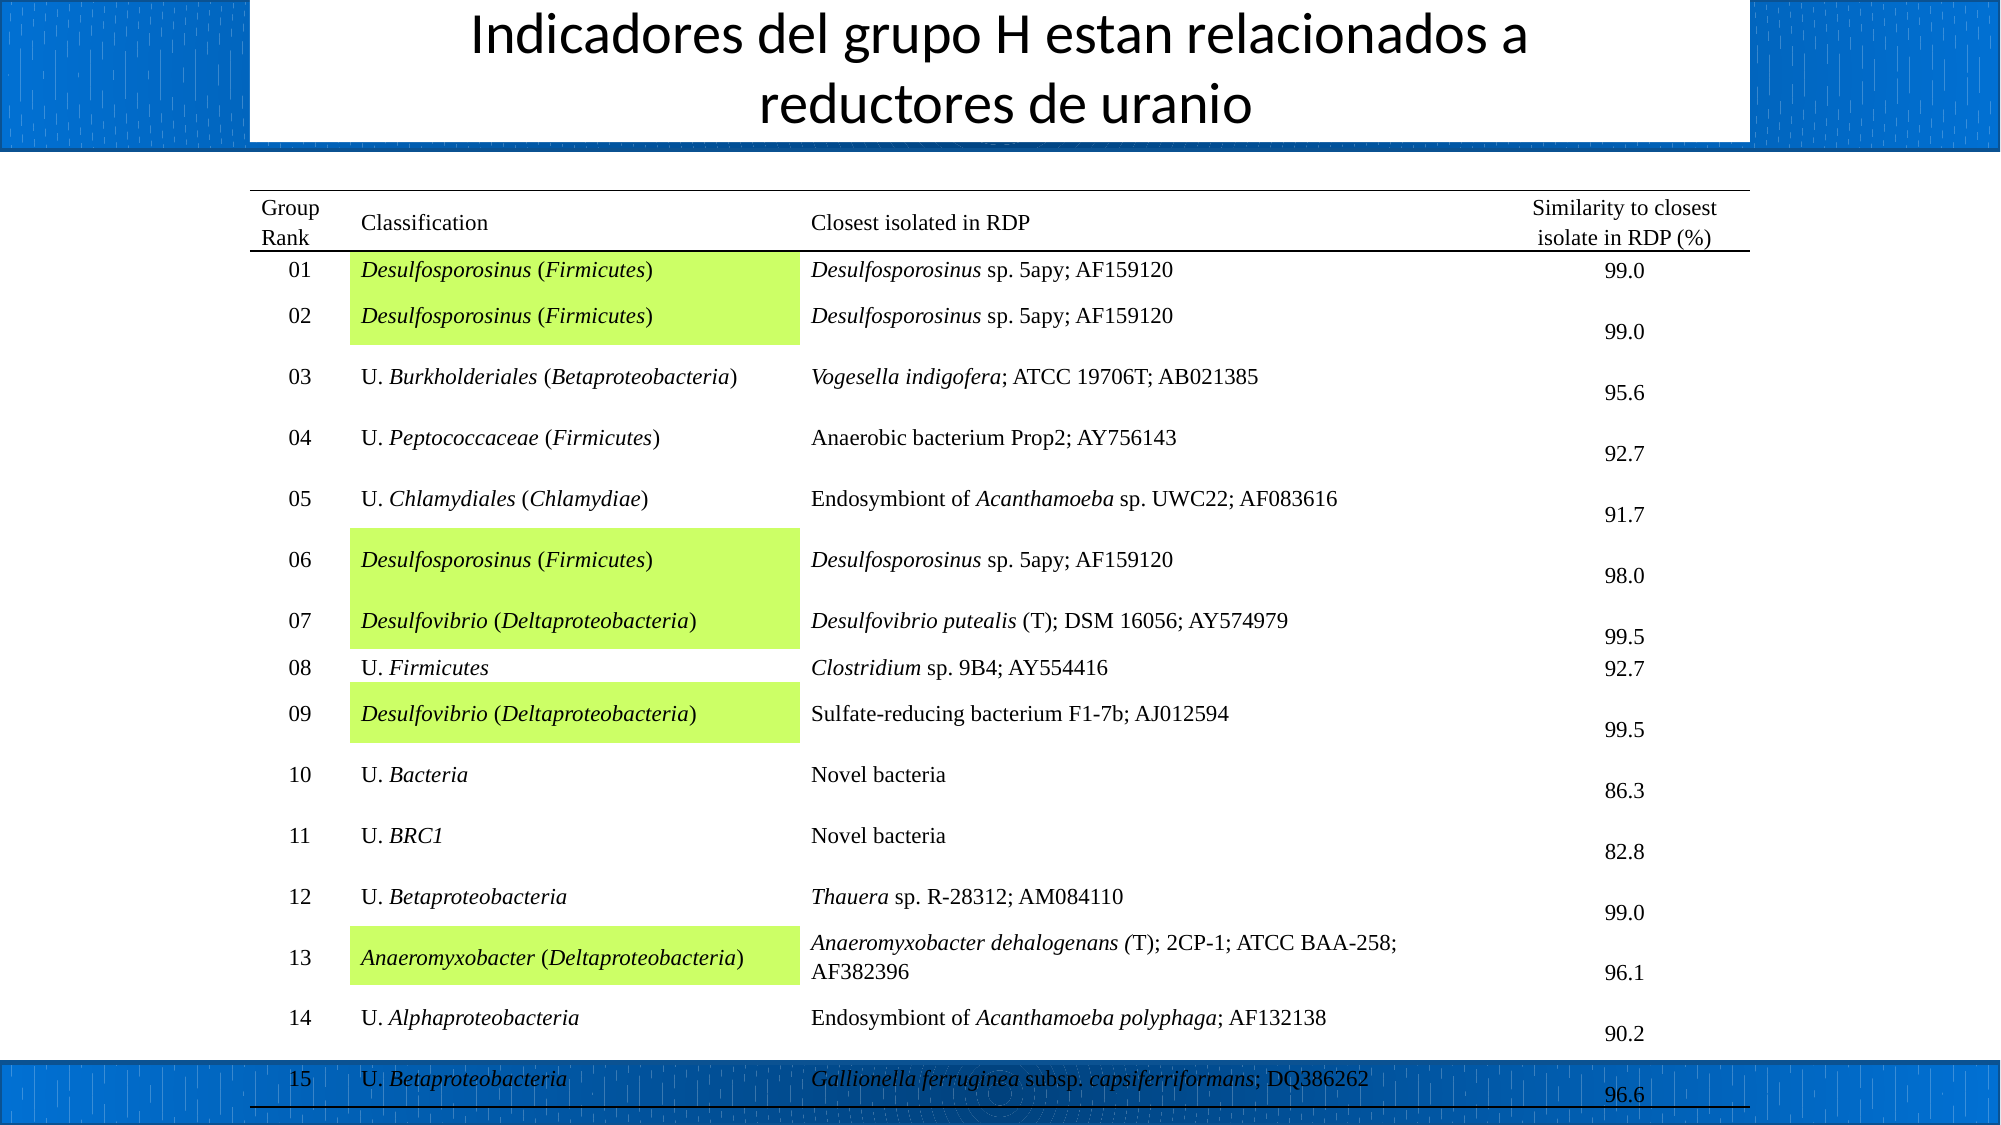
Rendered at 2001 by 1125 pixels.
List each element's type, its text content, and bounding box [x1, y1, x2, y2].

table_cell Endosymbiont of Acanthamoeba polyphaga; AF132138 [800, 985, 1500, 1046]
table_cell Vogesella indigofera; ATCC 19706T; AB021385 [800, 345, 1500, 406]
table_cell Desulfosporosinus sp. 5apy; AF159120 [800, 252, 1500, 284]
table_cell 13 [250, 926, 350, 985]
table_header Group Rank [250, 191, 350, 250]
table_cell 99.0 [1500, 252, 1750, 284]
table_header Similarity to closest isolate in RDP (%) [1500, 191, 1750, 250]
table_cell Novel bacteria [800, 804, 1500, 865]
table_cell Anaeromyxobacter dehalogenans (T); 2CP-1; ATCC BAA-258; AF382396 [800, 926, 1500, 985]
table_cell 10 [250, 743, 350, 804]
table_cell 96.1 [1500, 926, 1750, 985]
table_cell 02 [250, 284, 350, 345]
table_cell U. Betaproteobacteria [350, 865, 800, 926]
table_cell 90.2 [1500, 985, 1750, 1046]
table_cell Desulfovibrio (Deltaproteobacteria) [350, 588, 800, 649]
table_cell Sulfate-reducing bacterium F1-7b; AJ012594 [800, 682, 1500, 743]
table_cell Desulfosporosinus sp. 5apy; AF159120 [800, 528, 1500, 588]
table_cell 92.7 [1500, 649, 1750, 682]
table_cell Desulfosporosinus (Firmicutes) [350, 528, 800, 588]
table_cell 07 [250, 588, 350, 649]
table_cell 11 [250, 804, 350, 865]
table_cell 98.0 [1500, 528, 1750, 588]
table_header Classification [350, 191, 800, 250]
table_cell Desulfosporosinus (Firmicutes) [350, 252, 800, 284]
table_cell 99.0 [1500, 865, 1750, 926]
table_cell 03 [250, 345, 350, 406]
table_cell Novel bacteria [800, 743, 1500, 804]
table_cell 01 [250, 252, 350, 284]
table_cell 14 [250, 985, 350, 1046]
table_cell 12 [250, 865, 350, 926]
table_cell Desulfosporosinus (Firmicutes) [350, 284, 800, 345]
table_cell 86.3 [1500, 743, 1750, 804]
table_cell U. Firmicutes [350, 649, 800, 682]
table_cell U. BRC1 [350, 804, 800, 865]
table_cell 96.6 [1500, 1046, 1750, 1106]
table_cell 04 [250, 406, 350, 467]
table_cell Gallionella ferruginea subsp. capsiferriformans; DQ386262 [800, 1046, 1500, 1106]
table_cell 99.5 [1500, 682, 1750, 743]
table_cell Thauera sp. R-28312; AM084110 [800, 865, 1500, 926]
table_cell Anaerobic bacterium Prop2; AY756143 [800, 406, 1500, 467]
table_cell 91.7 [1500, 467, 1750, 528]
table_cell U. Bacteria [350, 743, 800, 804]
table_cell 99.0 [1500, 284, 1750, 345]
text_box Indicadores del grupo H estan relacionados a reductores de uranio [249, 0, 1750, 143]
table_cell Desulfovibrio (Deltaproteobacteria) [350, 682, 800, 743]
table_cell 08 [250, 649, 350, 682]
table_cell 05 [250, 467, 350, 528]
table_cell Clostridium sp. 9B4; AY554416 [800, 649, 1500, 682]
table_cell U. Chlamydiales (Chlamydiae) [350, 467, 800, 528]
table_cell 06 [250, 528, 350, 588]
table_cell 92.7 [1500, 406, 1750, 467]
table_cell U. Burkholderiales (Betaproteobacteria) [350, 345, 800, 406]
table_cell U. Peptococcaceae (Firmicutes) [350, 406, 800, 467]
table_cell 09 [250, 682, 349, 743]
table_cell Desulfosporosinus sp. 5apy; AF159120 [800, 284, 1500, 345]
table_cell Endosymbiont of Acanthamoeba sp. UWC22; AF083616 [800, 467, 1500, 528]
table_header Closest isolated in RDP [800, 191, 1500, 250]
table_cell 15 [250, 1046, 350, 1106]
table_cell 82.8 [1500, 804, 1750, 865]
table_cell 95.6 [1500, 345, 1750, 406]
table_cell Desulfovibrio putealis (T); DSM 16056; AY574979 [800, 588, 1500, 649]
table_cell U. Betaproteobacteria [350, 1046, 800, 1106]
table_cell 99.5 [1500, 588, 1750, 649]
table_cell U. Alphaproteobacteria [350, 985, 800, 1046]
table_cell Anaeromyxobacter (Deltaproteobacteria) [350, 926, 800, 985]
